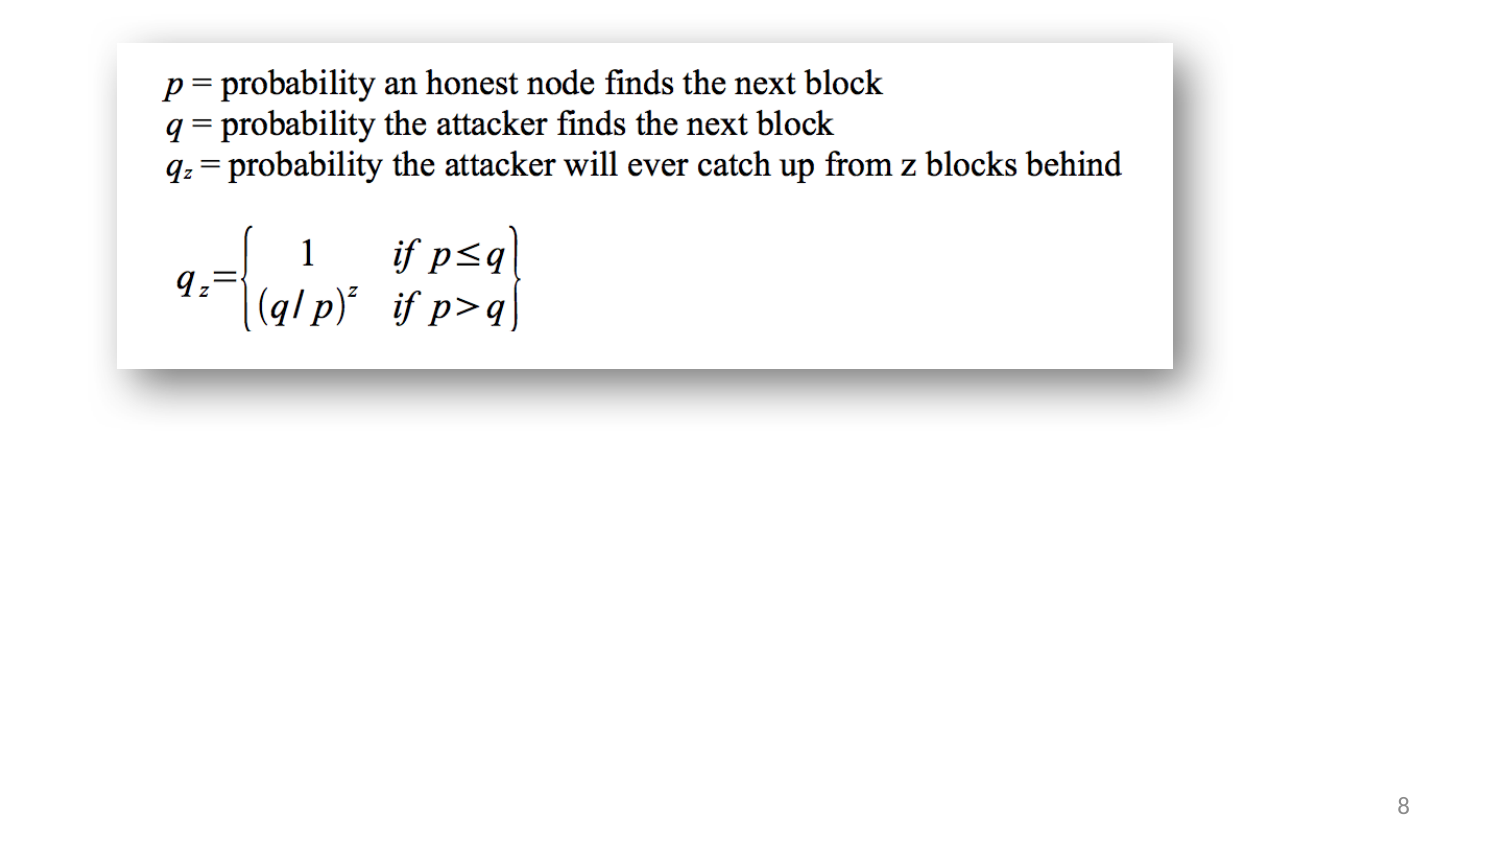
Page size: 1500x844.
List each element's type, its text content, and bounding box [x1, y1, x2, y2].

slide_number 7 [1074, 782, 1425, 827]
picture [117, 43, 1173, 370]
